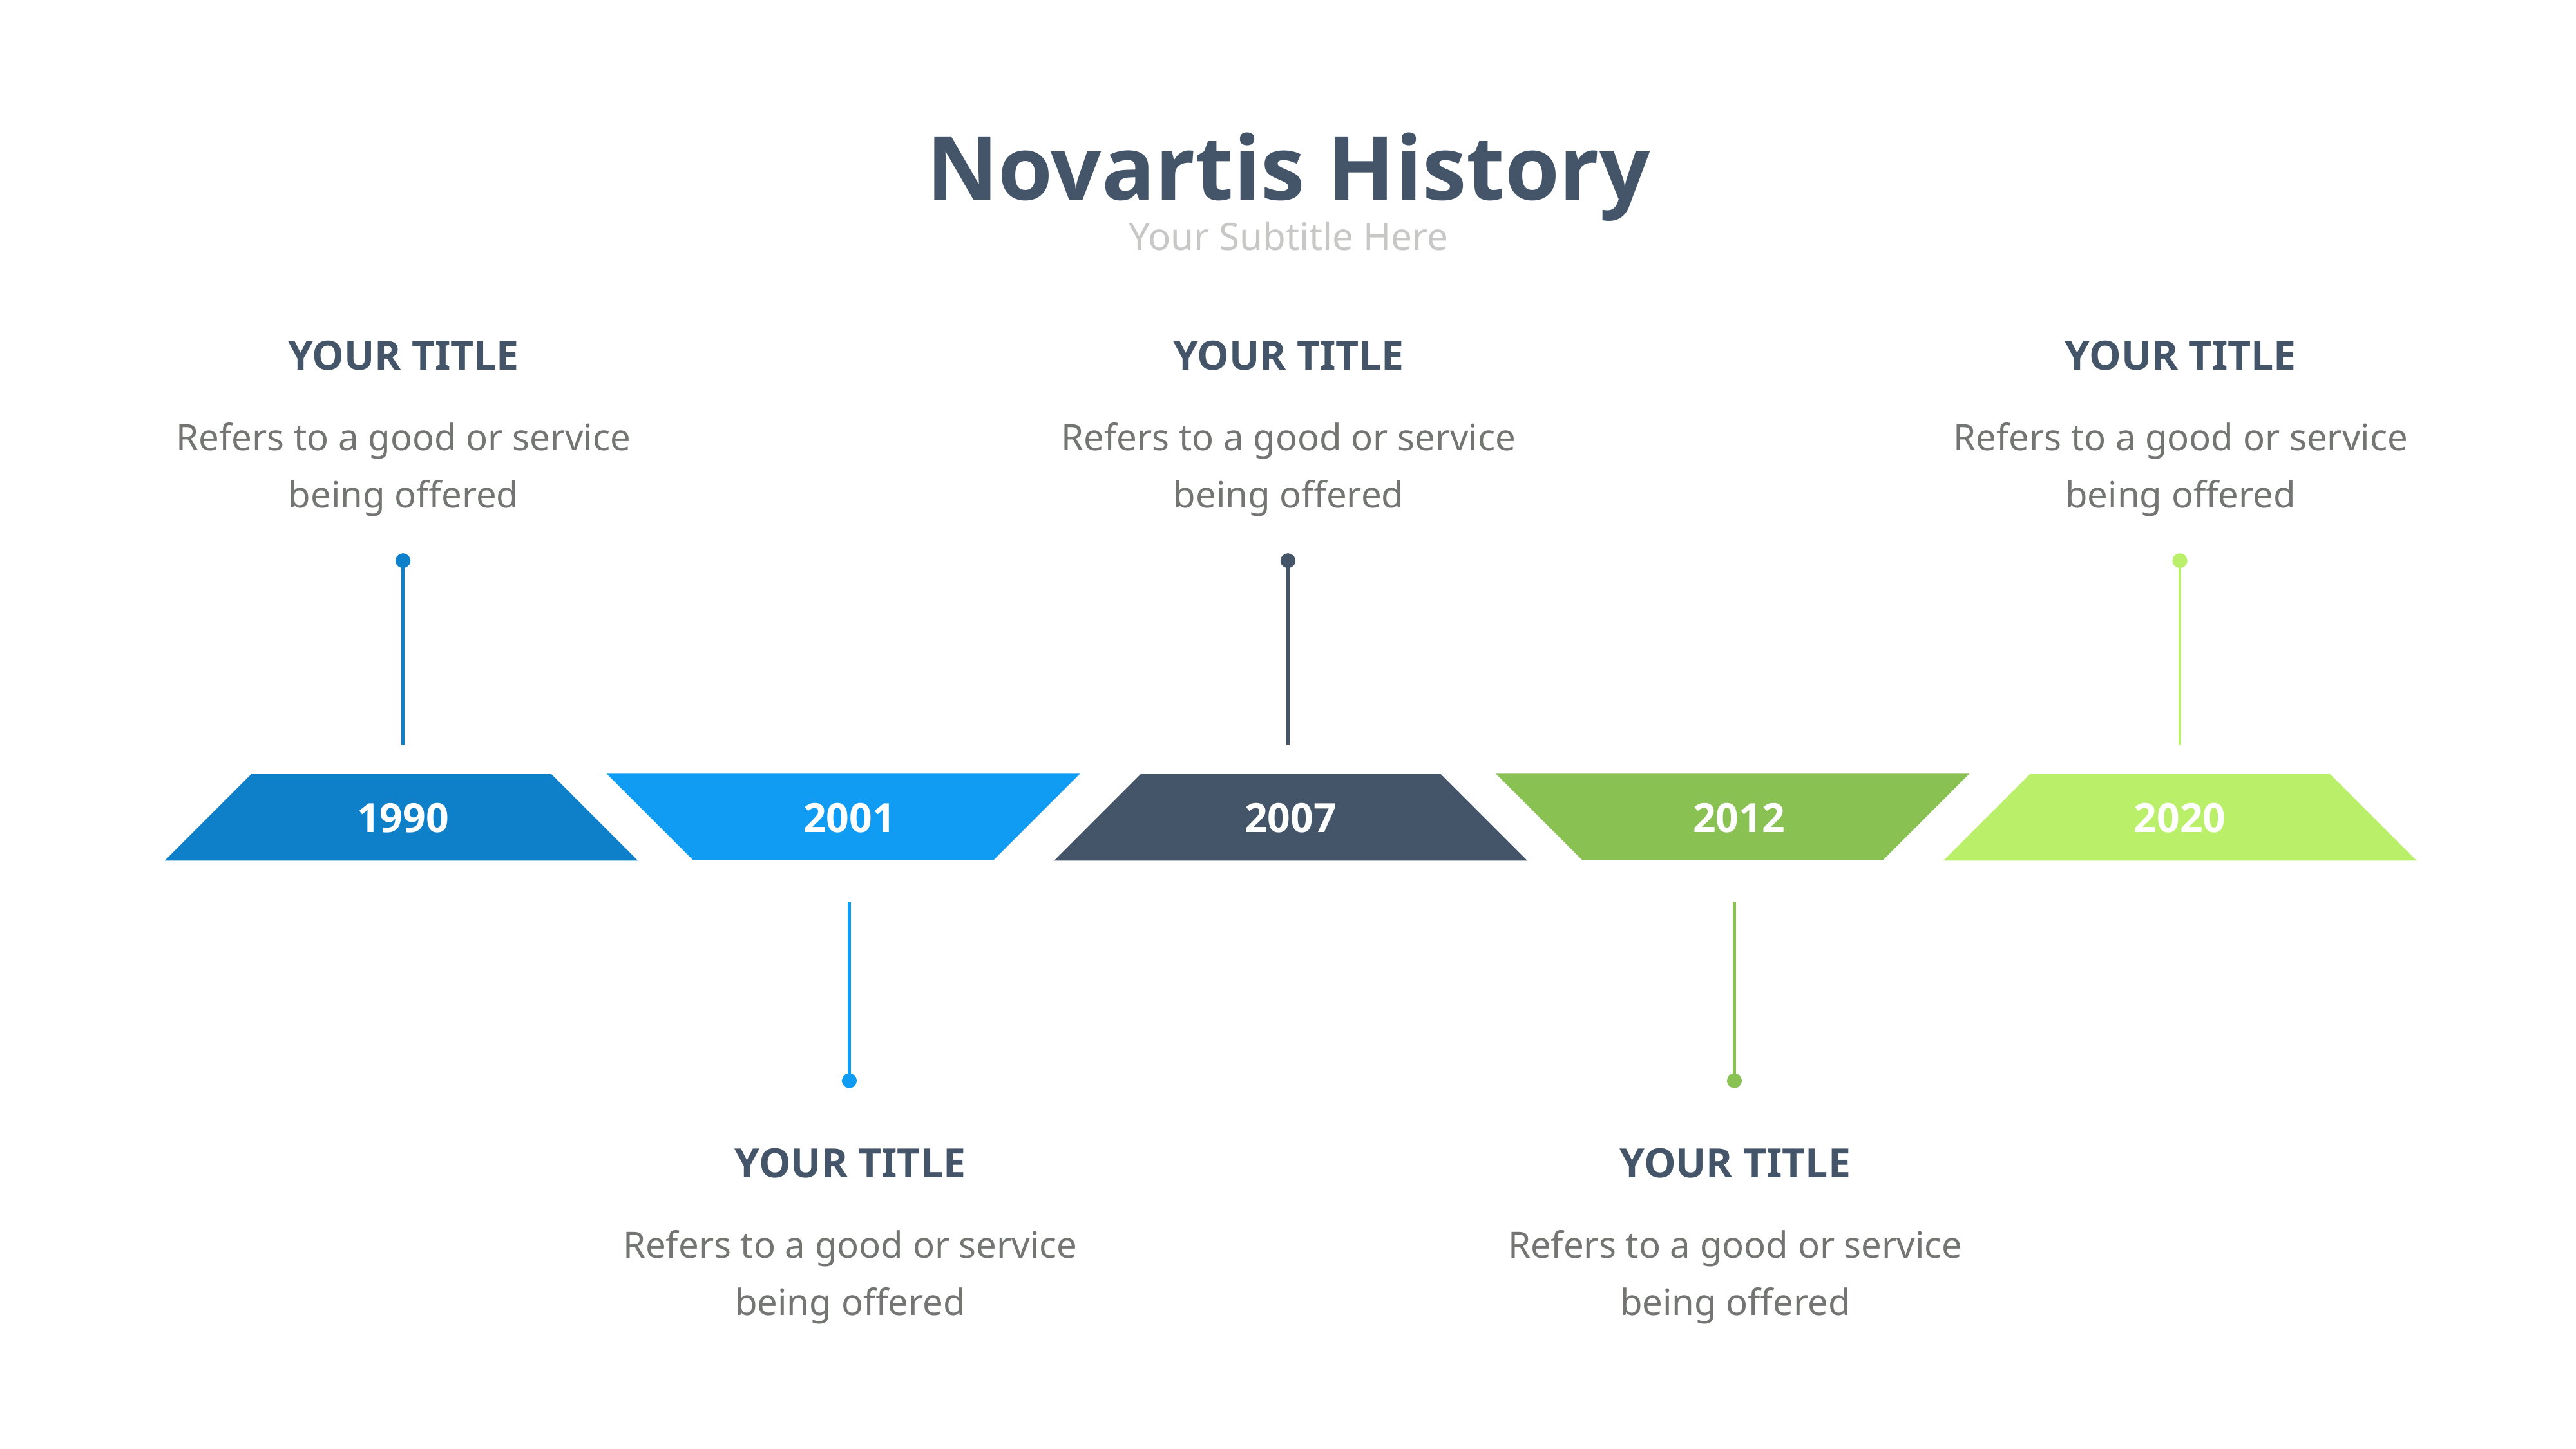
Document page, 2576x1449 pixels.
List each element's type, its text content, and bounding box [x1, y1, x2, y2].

text_box Refers to a good or service being offered [1925, 388, 2436, 527]
text_box YOUR TITLE [725, 1132, 976, 1190]
text_box 2001 [794, 787, 905, 846]
text_box [1942, 773, 2419, 862]
text_box Refers to a good or service being offered [148, 388, 660, 527]
text_box Novartis History [917, 78, 1661, 223]
text_box 2012 [1683, 787, 1795, 846]
text_box 2020 [2124, 787, 2236, 846]
text_box YOUR TITLE [1163, 325, 1415, 383]
text_box [1494, 773, 1971, 861]
text_box YOUR TITLE [278, 325, 530, 383]
text_box YOUR TITLE [2055, 325, 2306, 383]
text_box Refers to a good or service being offered [595, 1195, 1106, 1334]
text_box Your Subtitle Here [1119, 207, 1458, 263]
text_box 1990 [347, 787, 459, 846]
text_box [605, 773, 1082, 861]
text_box 2007 [1235, 787, 1347, 846]
text_box Refers to a good or service being offered [1480, 1195, 1991, 1334]
text_box YOUR TITLE [1610, 1132, 1861, 1190]
text_box Refers to a good or service being offered [1033, 388, 1545, 527]
text_box [1052, 773, 1529, 862]
text_box [163, 773, 640, 862]
